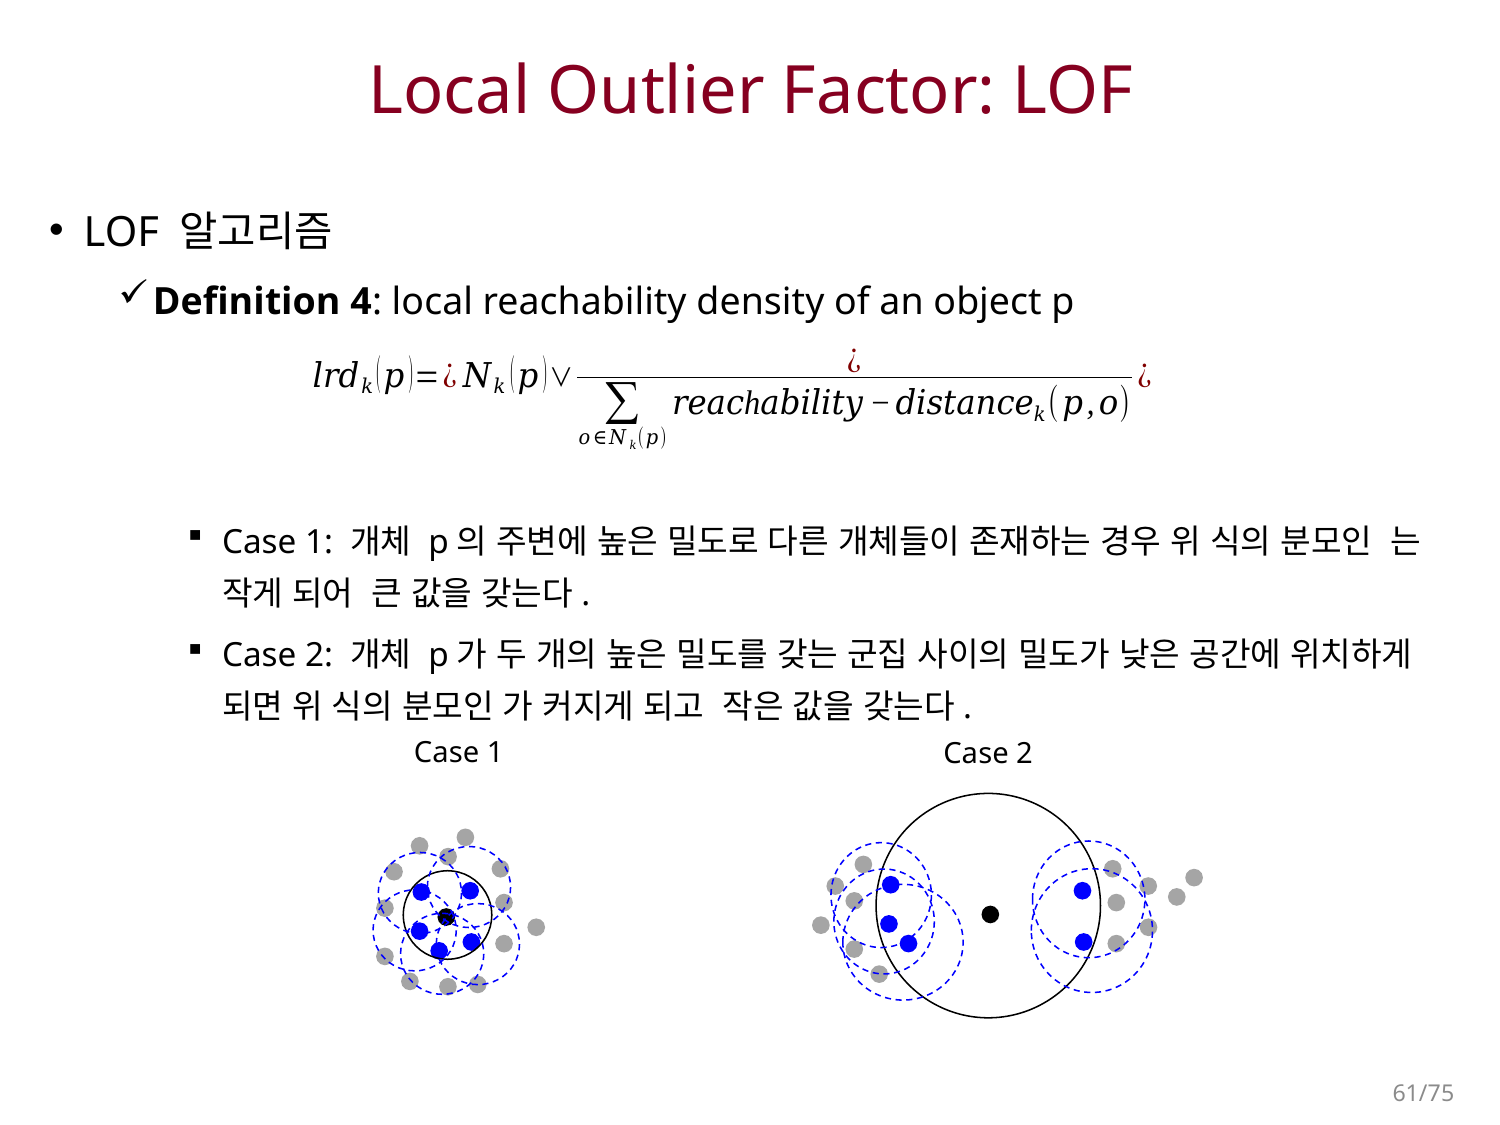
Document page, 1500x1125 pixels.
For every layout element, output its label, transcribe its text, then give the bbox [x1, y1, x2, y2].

text_box [469, 984, 487, 994]
text_box [376, 901, 380, 912]
text_box [1142, 877, 1158, 895]
title Local Outlier Factor: LOF [34, 37, 1470, 147]
text_box Case 1 [344, 725, 574, 776]
text_box [826, 877, 833, 893]
text_box [439, 847, 453, 857]
text_box [456, 828, 475, 846]
text_box [842, 884, 964, 1001]
text_box Case 2 [801, 726, 1176, 777]
text_box [1167, 888, 1186, 906]
text_box [400, 913, 470, 995]
text_box [894, 793, 1081, 1018]
text_box [833, 869, 922, 952]
text_box [401, 974, 417, 991]
text_box [410, 836, 429, 852]
text_box [373, 889, 436, 970]
text_box [427, 846, 511, 928]
text_box [1032, 841, 1145, 912]
slide_number 61/75 [1131, 1071, 1470, 1116]
text_box [1185, 868, 1203, 887]
text_box [500, 859, 510, 873]
text_box [504, 896, 513, 912]
text_box [1152, 919, 1158, 935]
text_box [812, 916, 830, 935]
text_box [436, 911, 520, 985]
text_box [830, 842, 932, 914]
text_box [376, 951, 390, 966]
text_box [378, 852, 439, 906]
text_box [527, 918, 546, 937]
text_box [1031, 868, 1153, 993]
